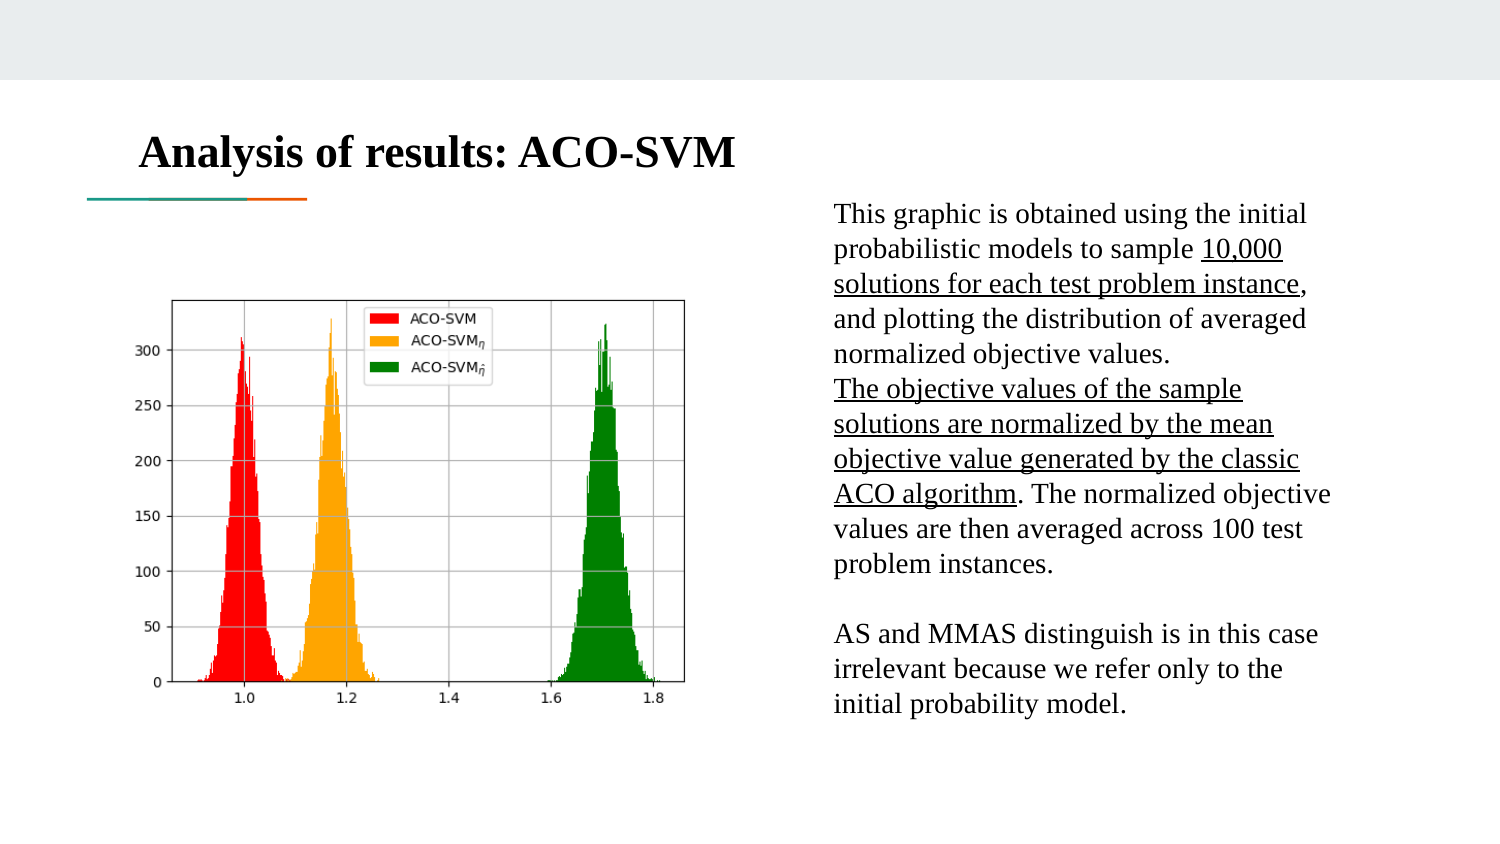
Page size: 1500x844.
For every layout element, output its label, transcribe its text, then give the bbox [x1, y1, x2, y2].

text_box This graphic is obtained using the initial probabilistic models to sample 10,000 solutions for each test problem instance, and plotting the distribution of averaged normalized objective values. The objective values of the sample solutions are normalized by the mean objective value generated by the classic ACO algorithm. The normalized objective values are then averaged across 100 test problem instances. AS and MMAS distinguish is in this case irrelevant because we refer only to the initial probability model. [818, 179, 1347, 769]
picture [88, 239, 751, 737]
text_box Analysis of results: ACO-SVM [123, 106, 1296, 192]
